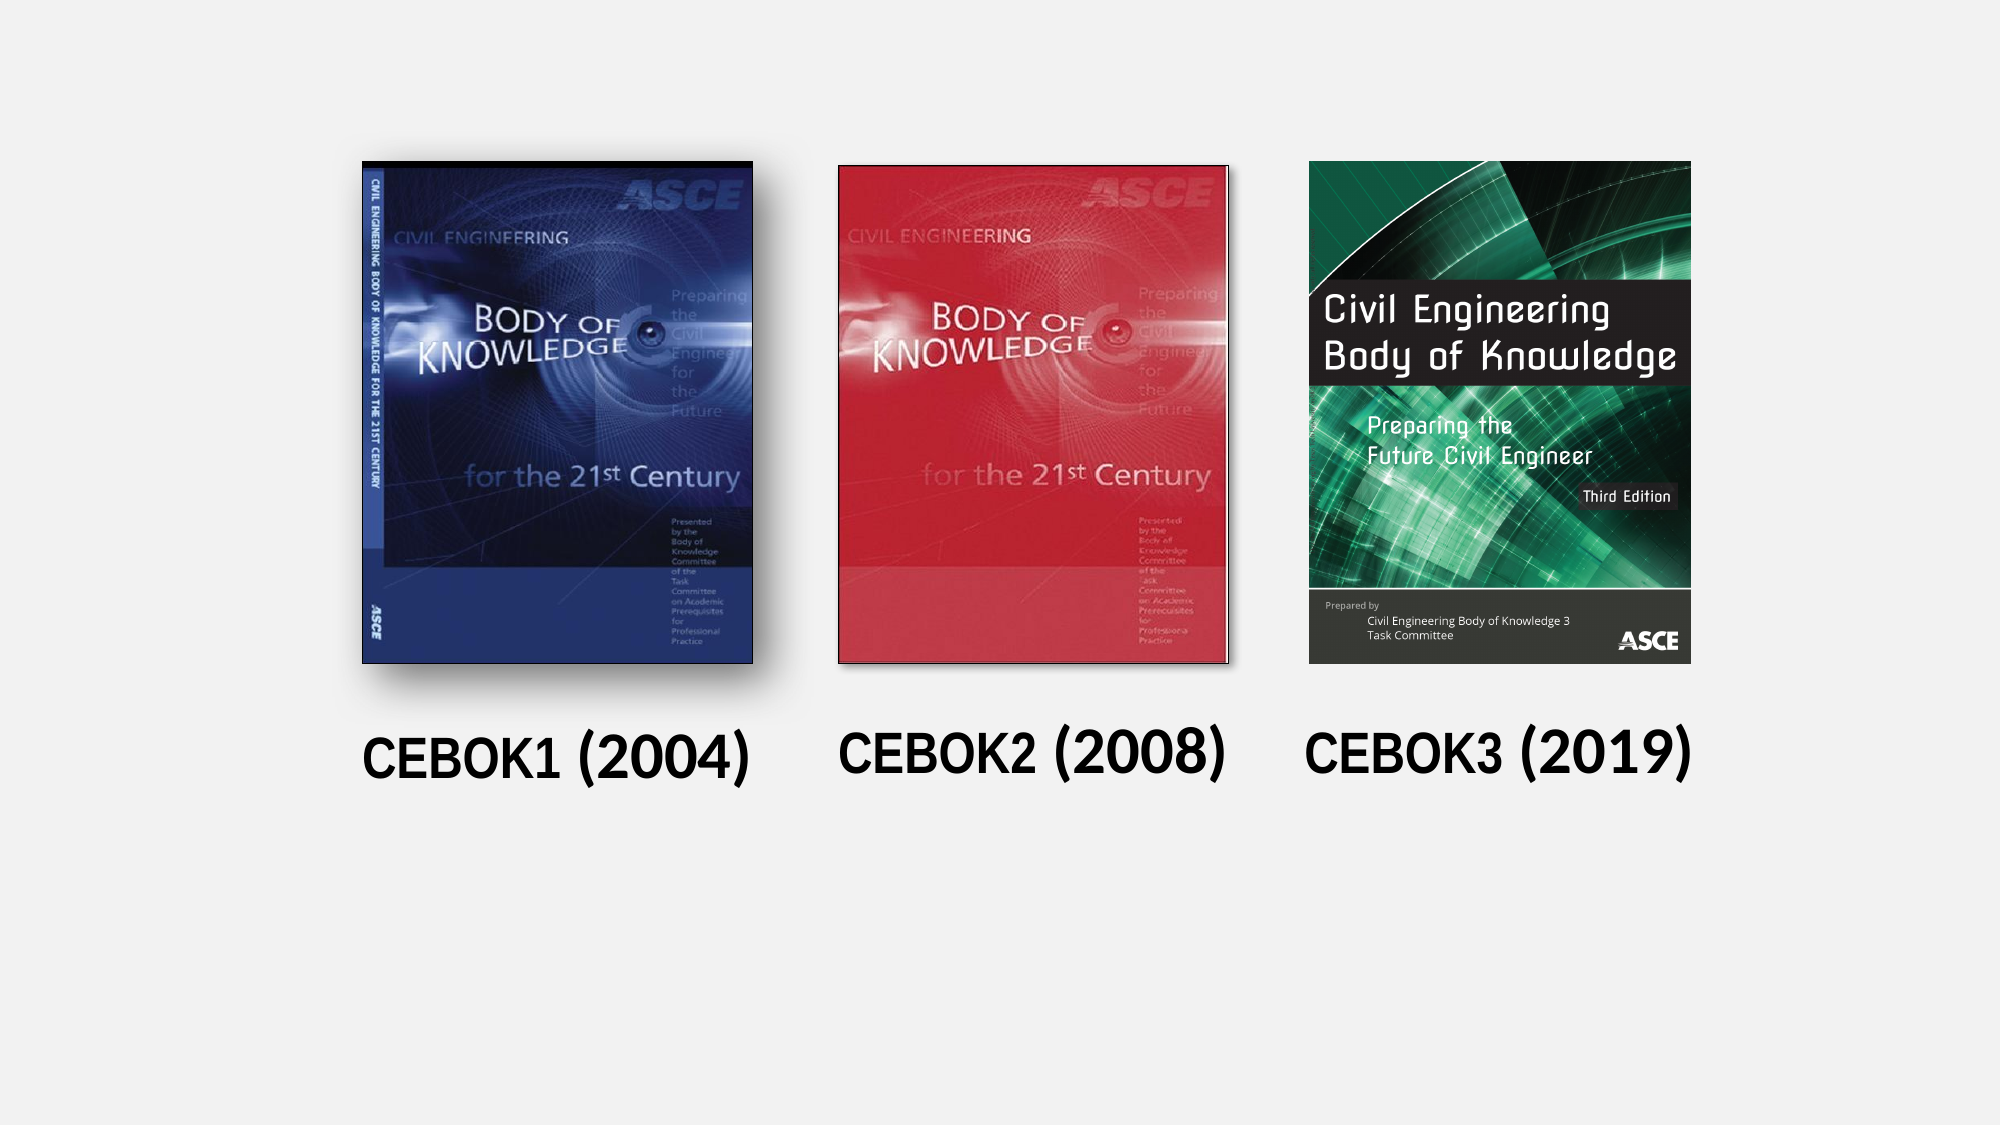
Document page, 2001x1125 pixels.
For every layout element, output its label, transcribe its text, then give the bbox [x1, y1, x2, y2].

text_box CEBOK2 (2008) [823, 699, 1244, 795]
text_box CEBOK3 (2019) [1289, 699, 1710, 795]
picture [838, 165, 1229, 664]
picture [362, 161, 753, 664]
picture [1308, 161, 1691, 665]
text_box CEBOK1 (2004) [347, 704, 768, 799]
